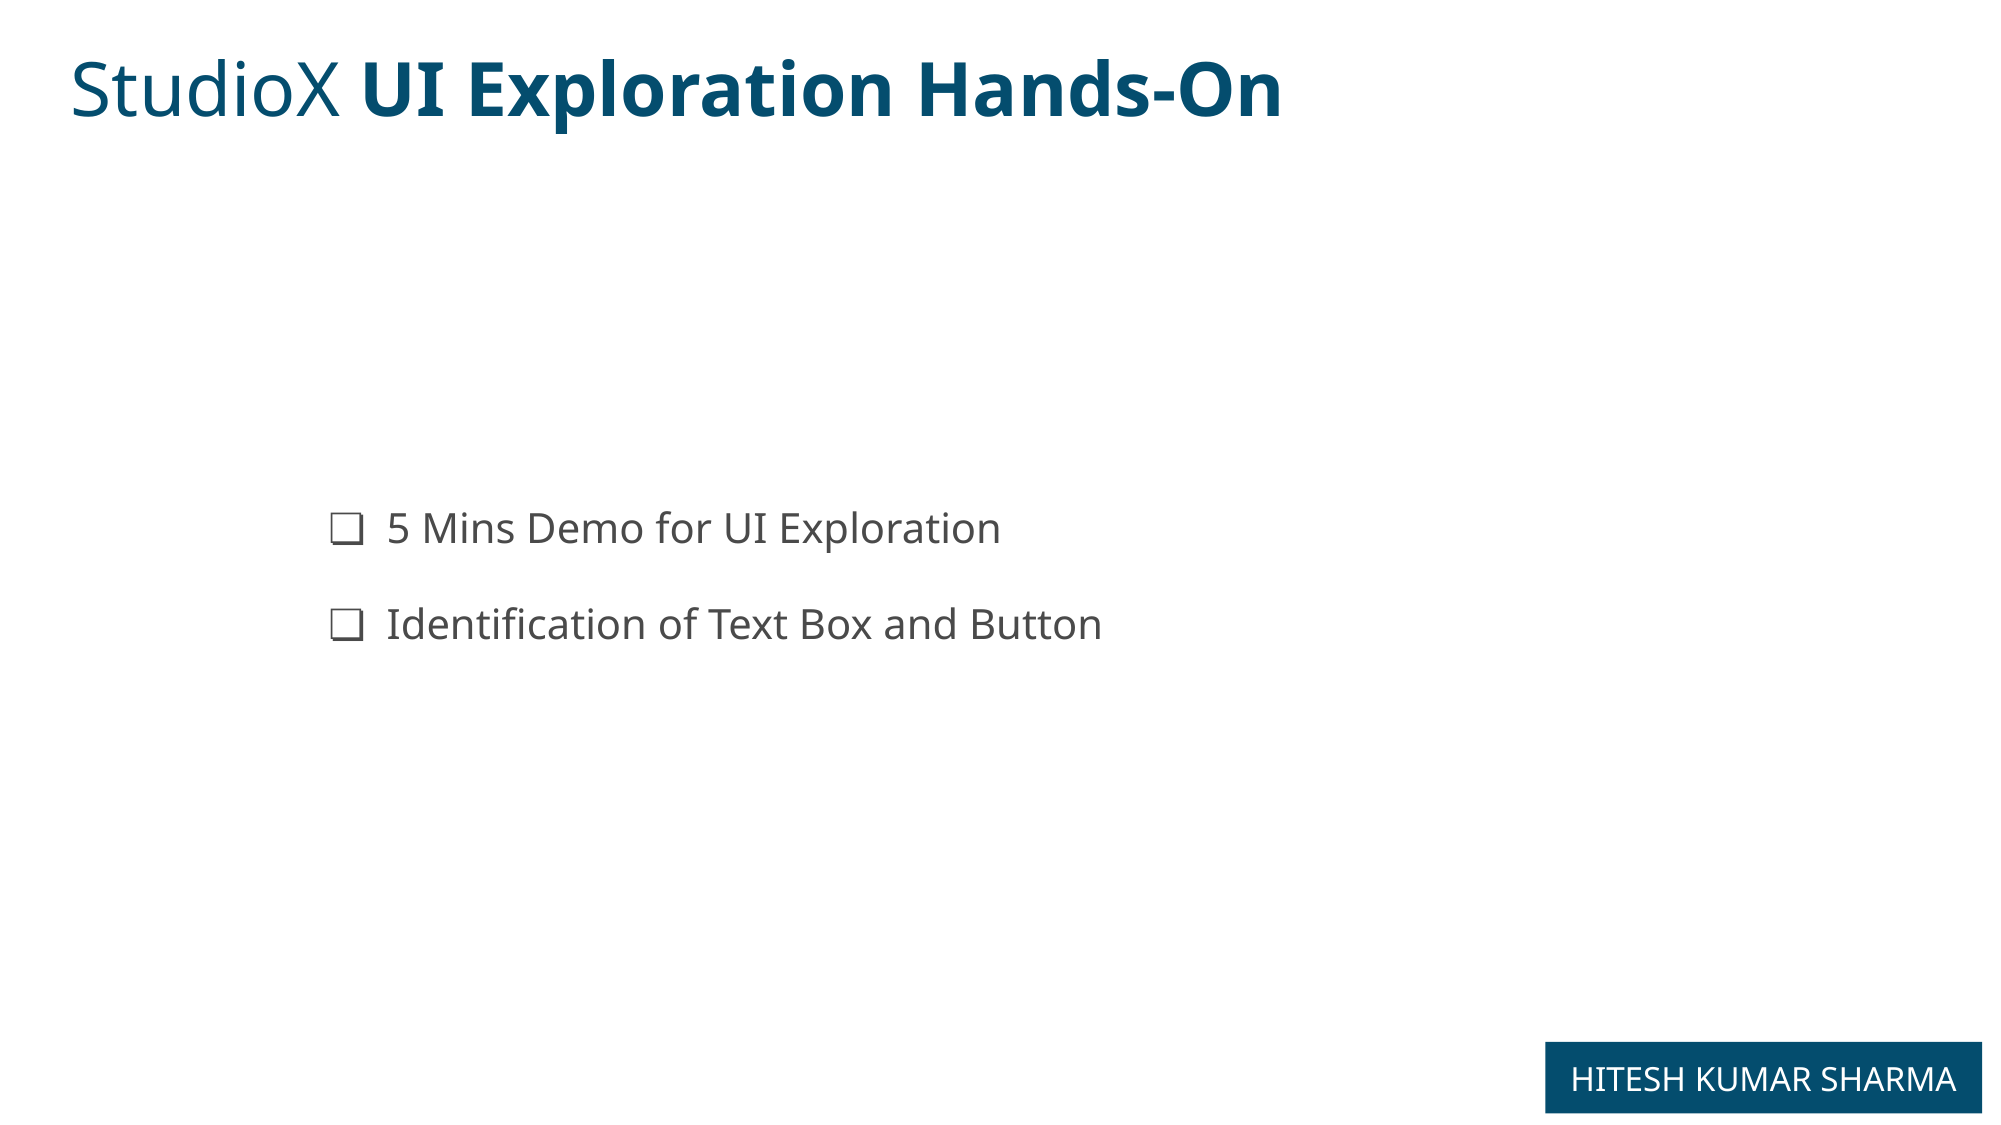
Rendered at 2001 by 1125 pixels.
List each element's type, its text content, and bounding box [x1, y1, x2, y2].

text_box 5 Mins Demo for UI Exploration Identification of Text Box and Button [296, 462, 1475, 663]
text_box StudioX UI Exploration Hands-On [70, 41, 1874, 133]
footer HITESH KUMAR SHARMA [1545, 1041, 1983, 1114]
